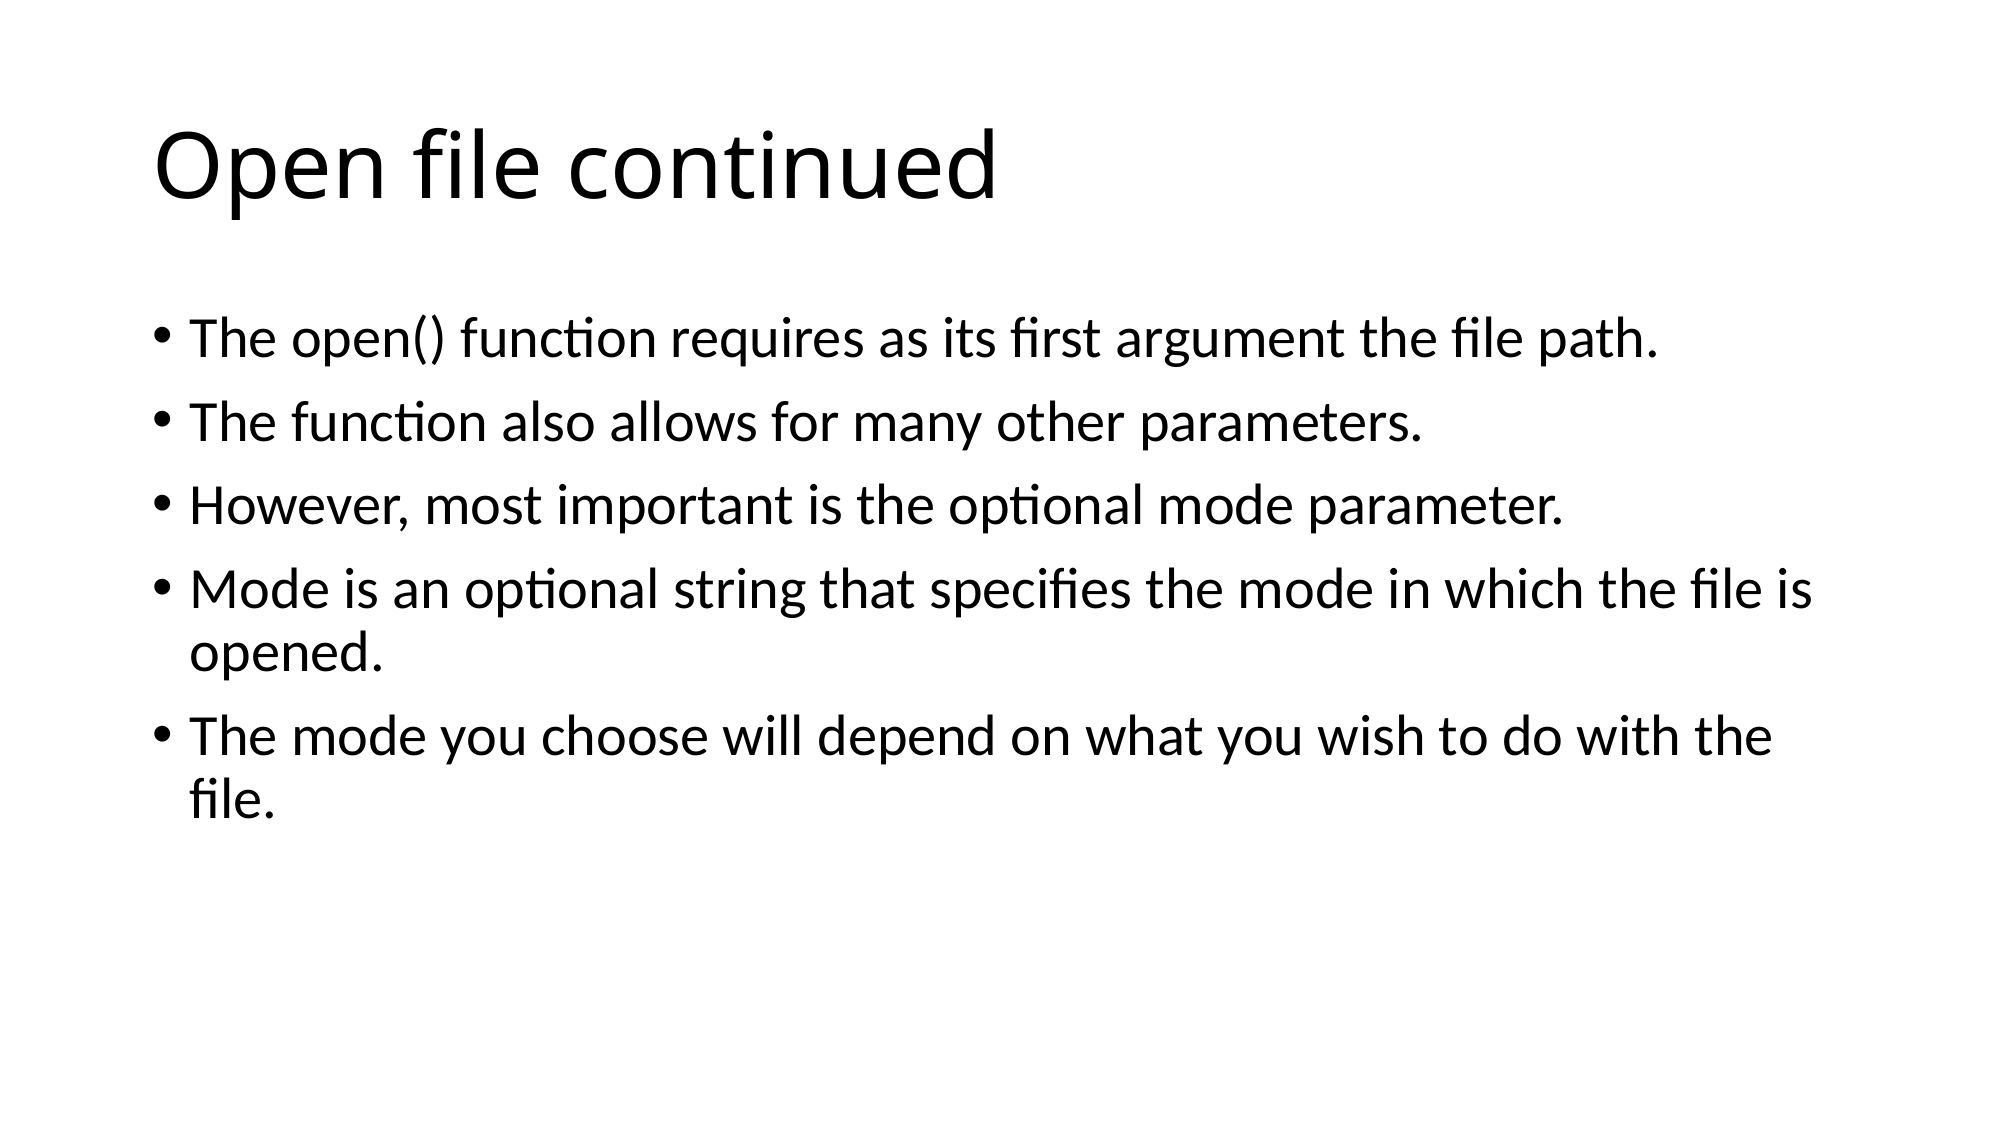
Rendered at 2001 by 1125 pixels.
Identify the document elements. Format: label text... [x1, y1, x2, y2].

list The open() function requires as its first argument the file path. The function also allows for many other parameters. However, most important is the optional mode parameter. Mode is an optional string that specifies the mode in which the file is opened. The mode you choose will depend on what you wish to do with the file. [137, 299, 1863, 1014]
title Open file continued [137, 59, 1863, 278]
